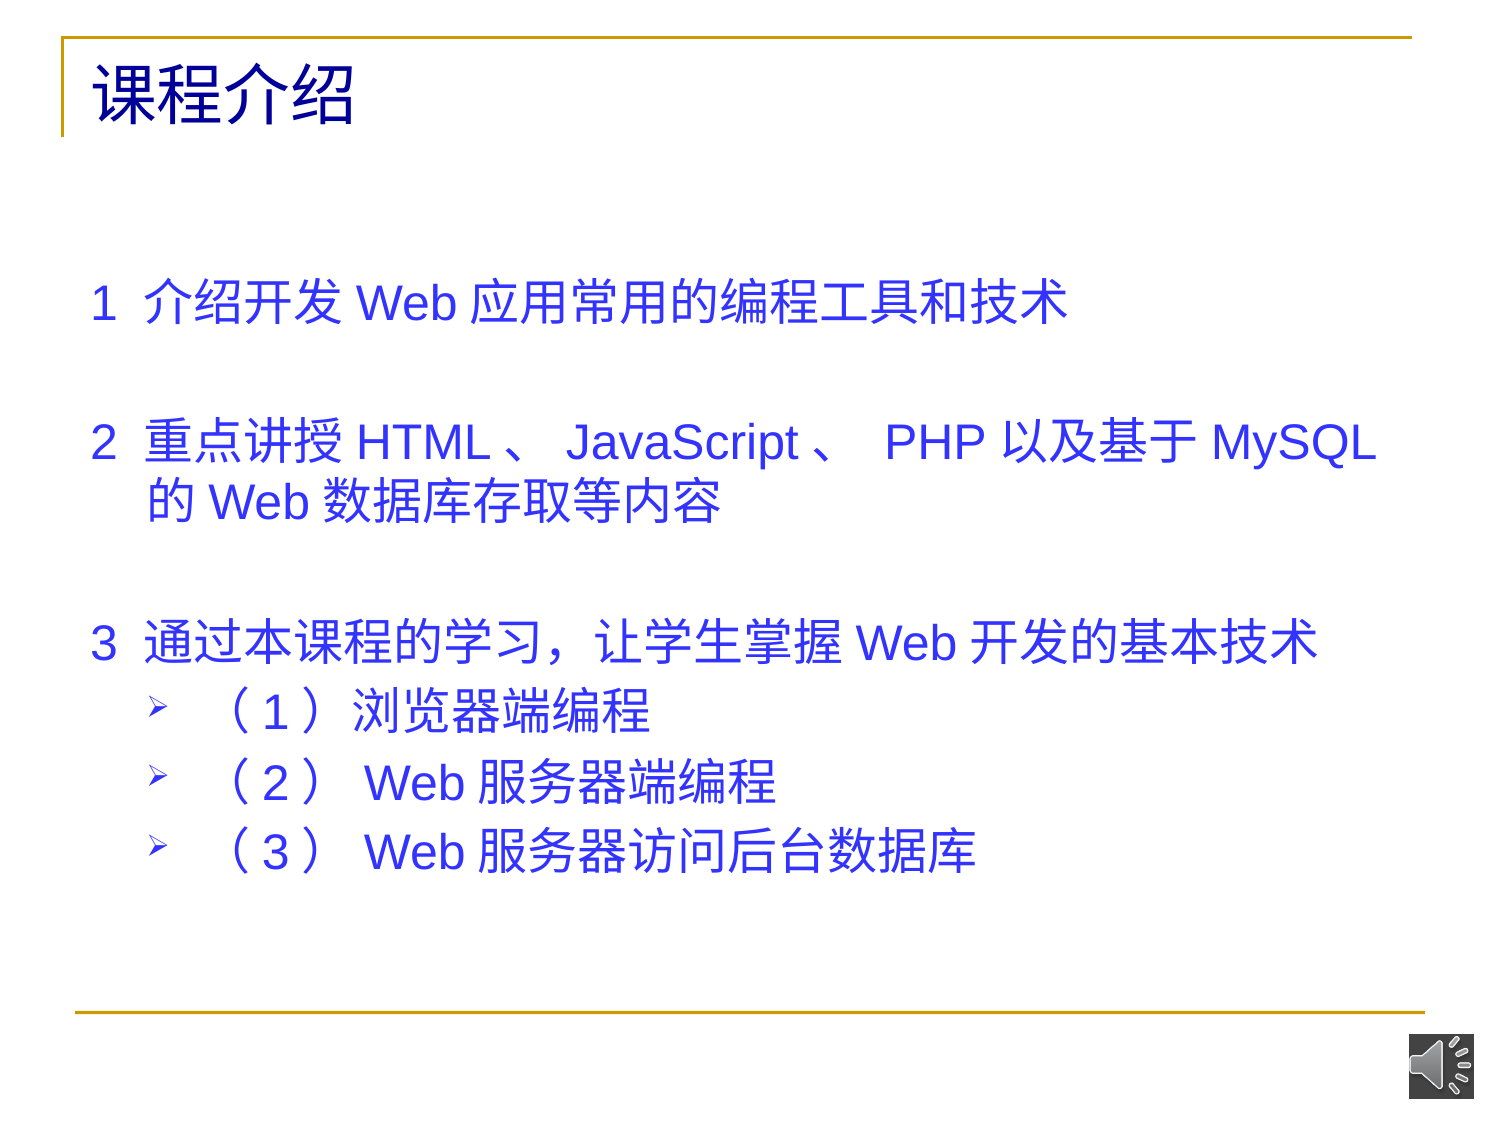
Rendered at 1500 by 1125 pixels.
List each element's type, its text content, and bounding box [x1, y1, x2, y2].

title 课程介绍 [75, 45, 1425, 233]
list 1 介绍开发Web应用常用的编程工具和技术 2 重点讲授HTML、JavaScript、 PHP以及基于MySQL的Web数据库存取等内容 3 通过本课程的学习，让学生掌握Web开发的基本技术 （1）浏览器端编程 （2）Web服务器端编程 （3）Web服务器访问后台数据库 [75, 262, 1425, 1006]
picture [1408, 1033, 1476, 1101]
